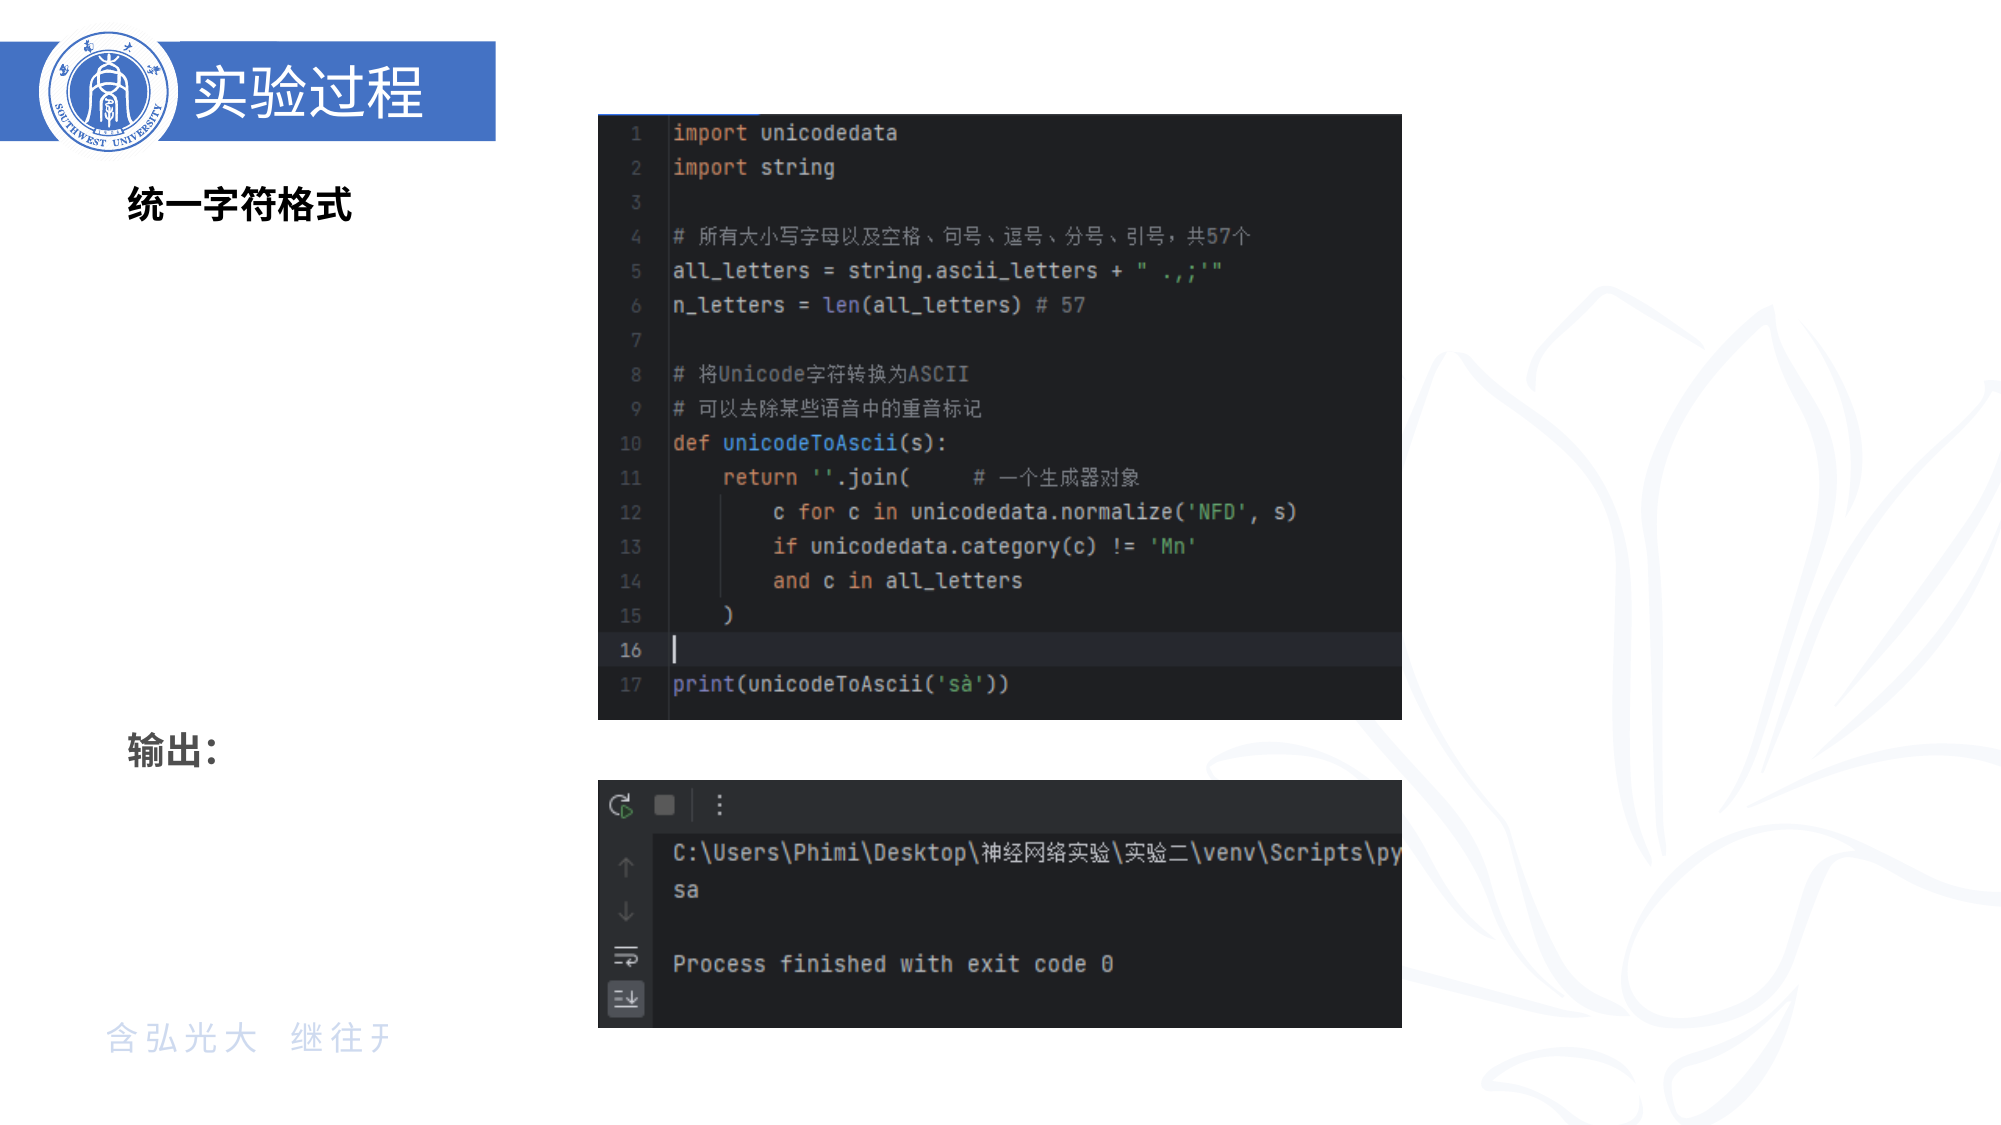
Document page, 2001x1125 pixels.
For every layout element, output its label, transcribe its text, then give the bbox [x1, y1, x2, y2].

text_box 输出： [112, 719, 1685, 780]
list 实验过程 [180, 41, 496, 142]
picture [598, 114, 1402, 720]
picture [598, 780, 1402, 1028]
text_box 统一字符格式 [112, 173, 598, 233]
